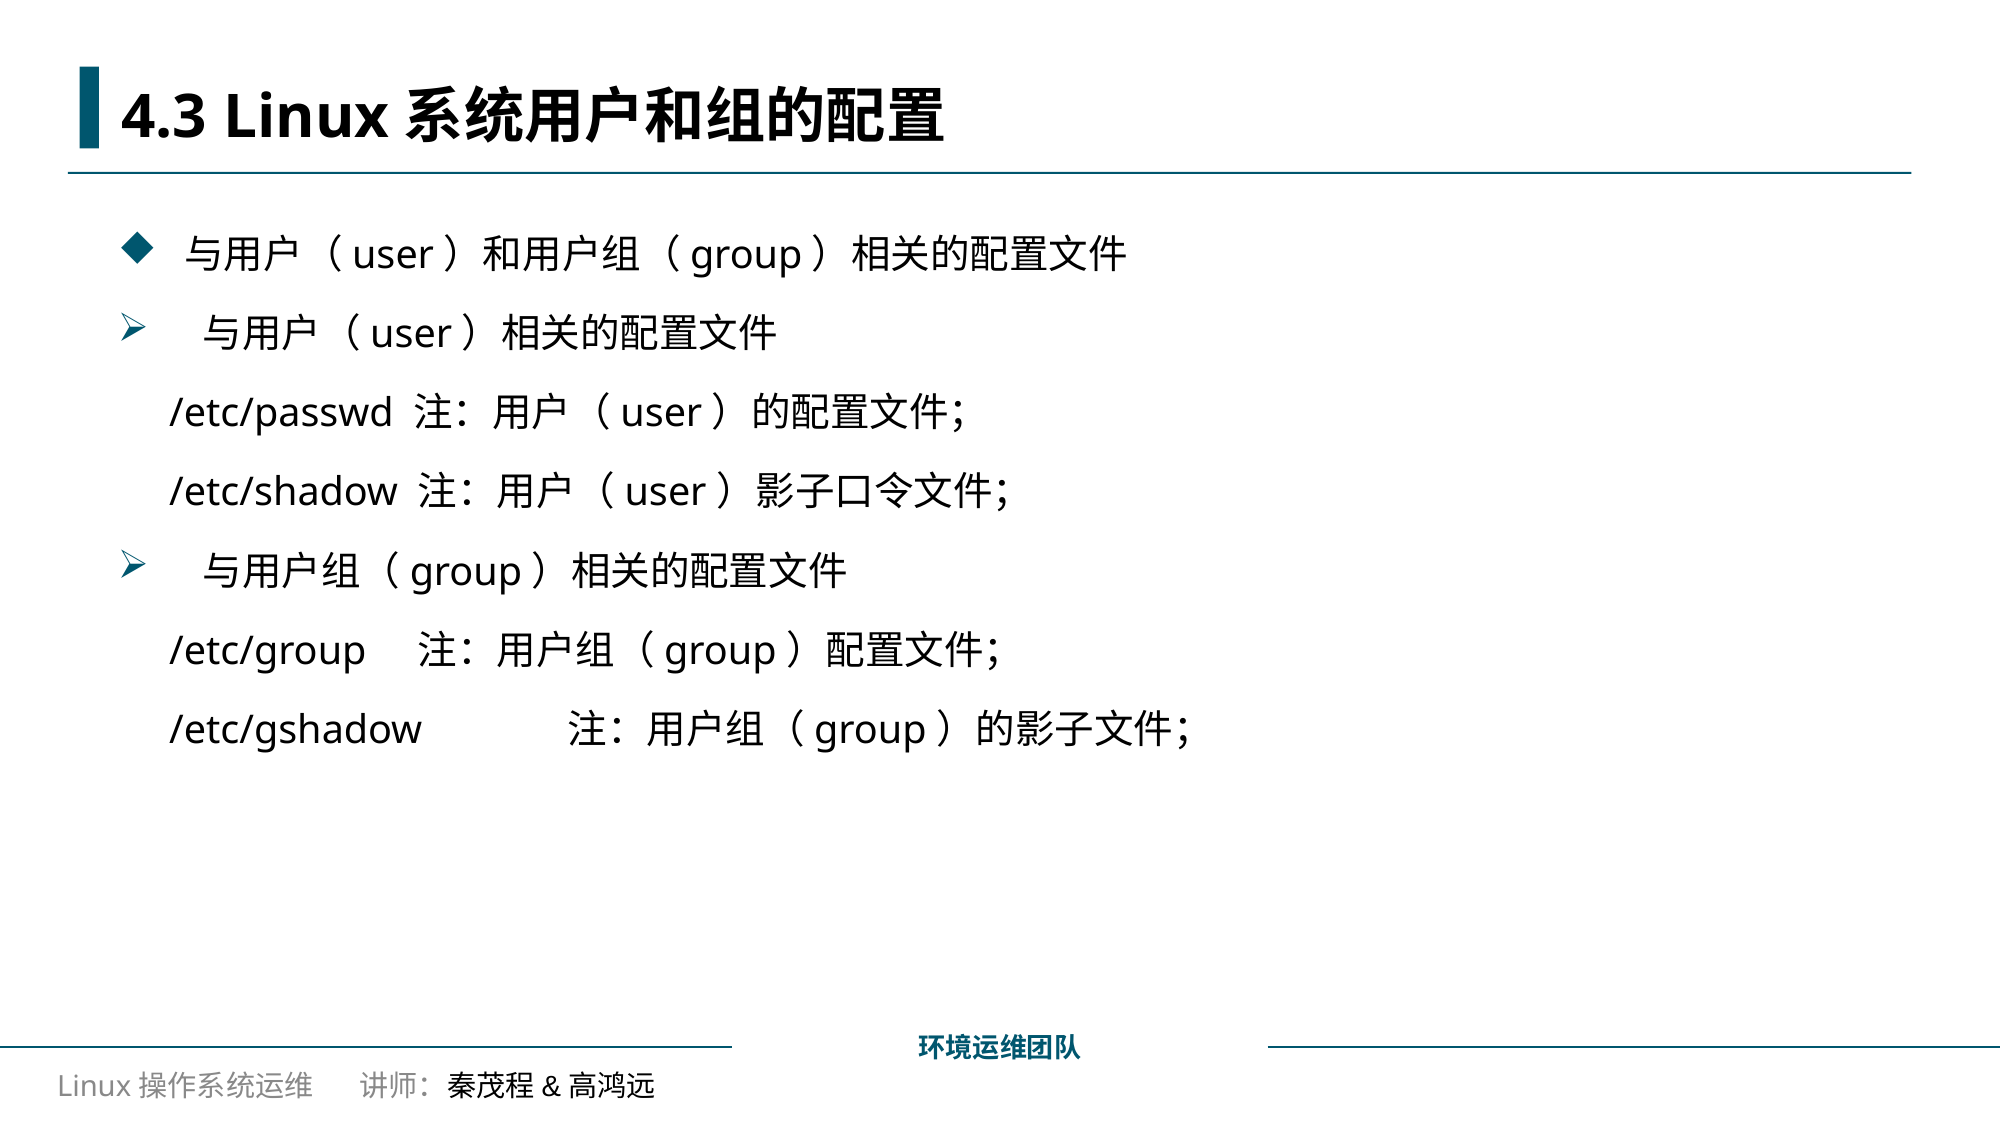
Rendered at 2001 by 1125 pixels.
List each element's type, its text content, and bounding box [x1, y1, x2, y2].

list 与用户（user）和用户组（group）相关的配置文件 与用户（user）相关的配置文件 /etc/passwd 注：用户（user）的配置文件； /etc/shadow 注：用户（user）影子口令文件； 与用户组（group）相关的配置文件 /etc/group 注：用户组（group）配置文件； /etc/gshadow 注：用户组（group）的影子文件； [99, 196, 1901, 1024]
title 4.3 Linux系统用户和组的配置 [103, 66, 1460, 161]
